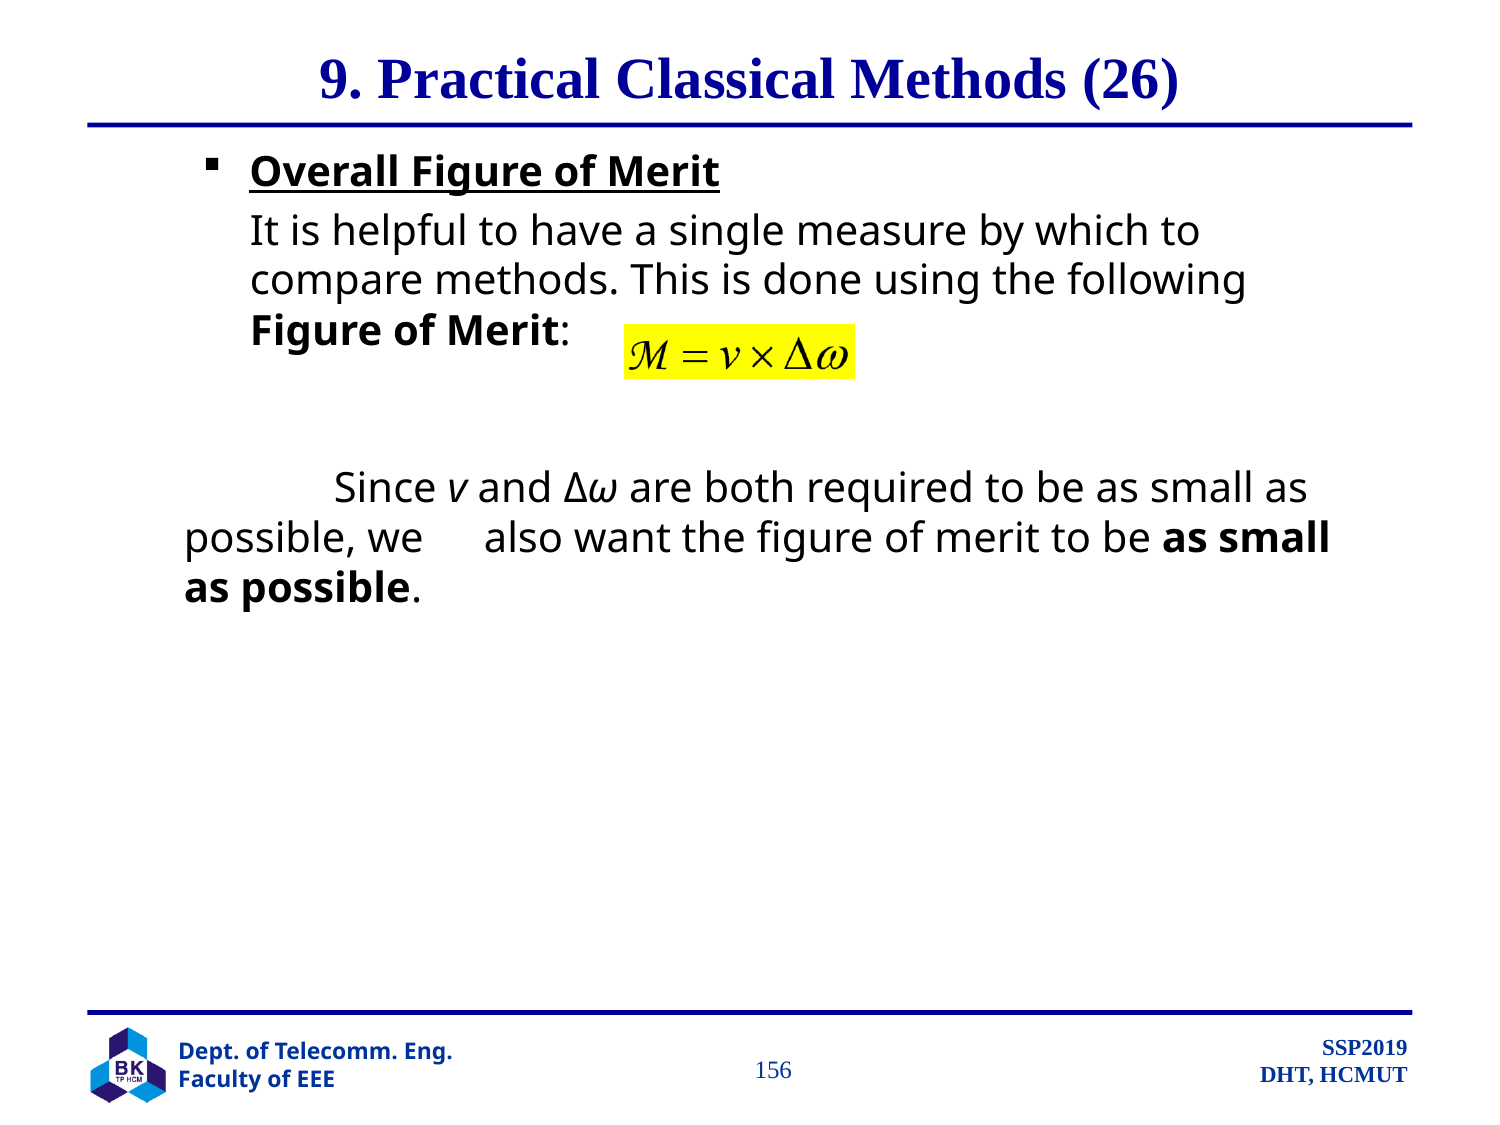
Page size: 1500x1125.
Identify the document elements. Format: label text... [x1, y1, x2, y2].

slide_number 156 [424, 1037, 976, 1101]
title 9. Practical Classical Methods (26) [0, 37, 1500, 113]
picture [87, 1024, 169, 1125]
list Overall Figure of Merit It is helpful to have a single measure by which to compare methods. This is done using the following Figure of Merit: Since v and Δω are both required to be as small as possible, we also want the figure of merit to be as small as possible. [112, 137, 1388, 988]
picture [624, 324, 855, 380]
